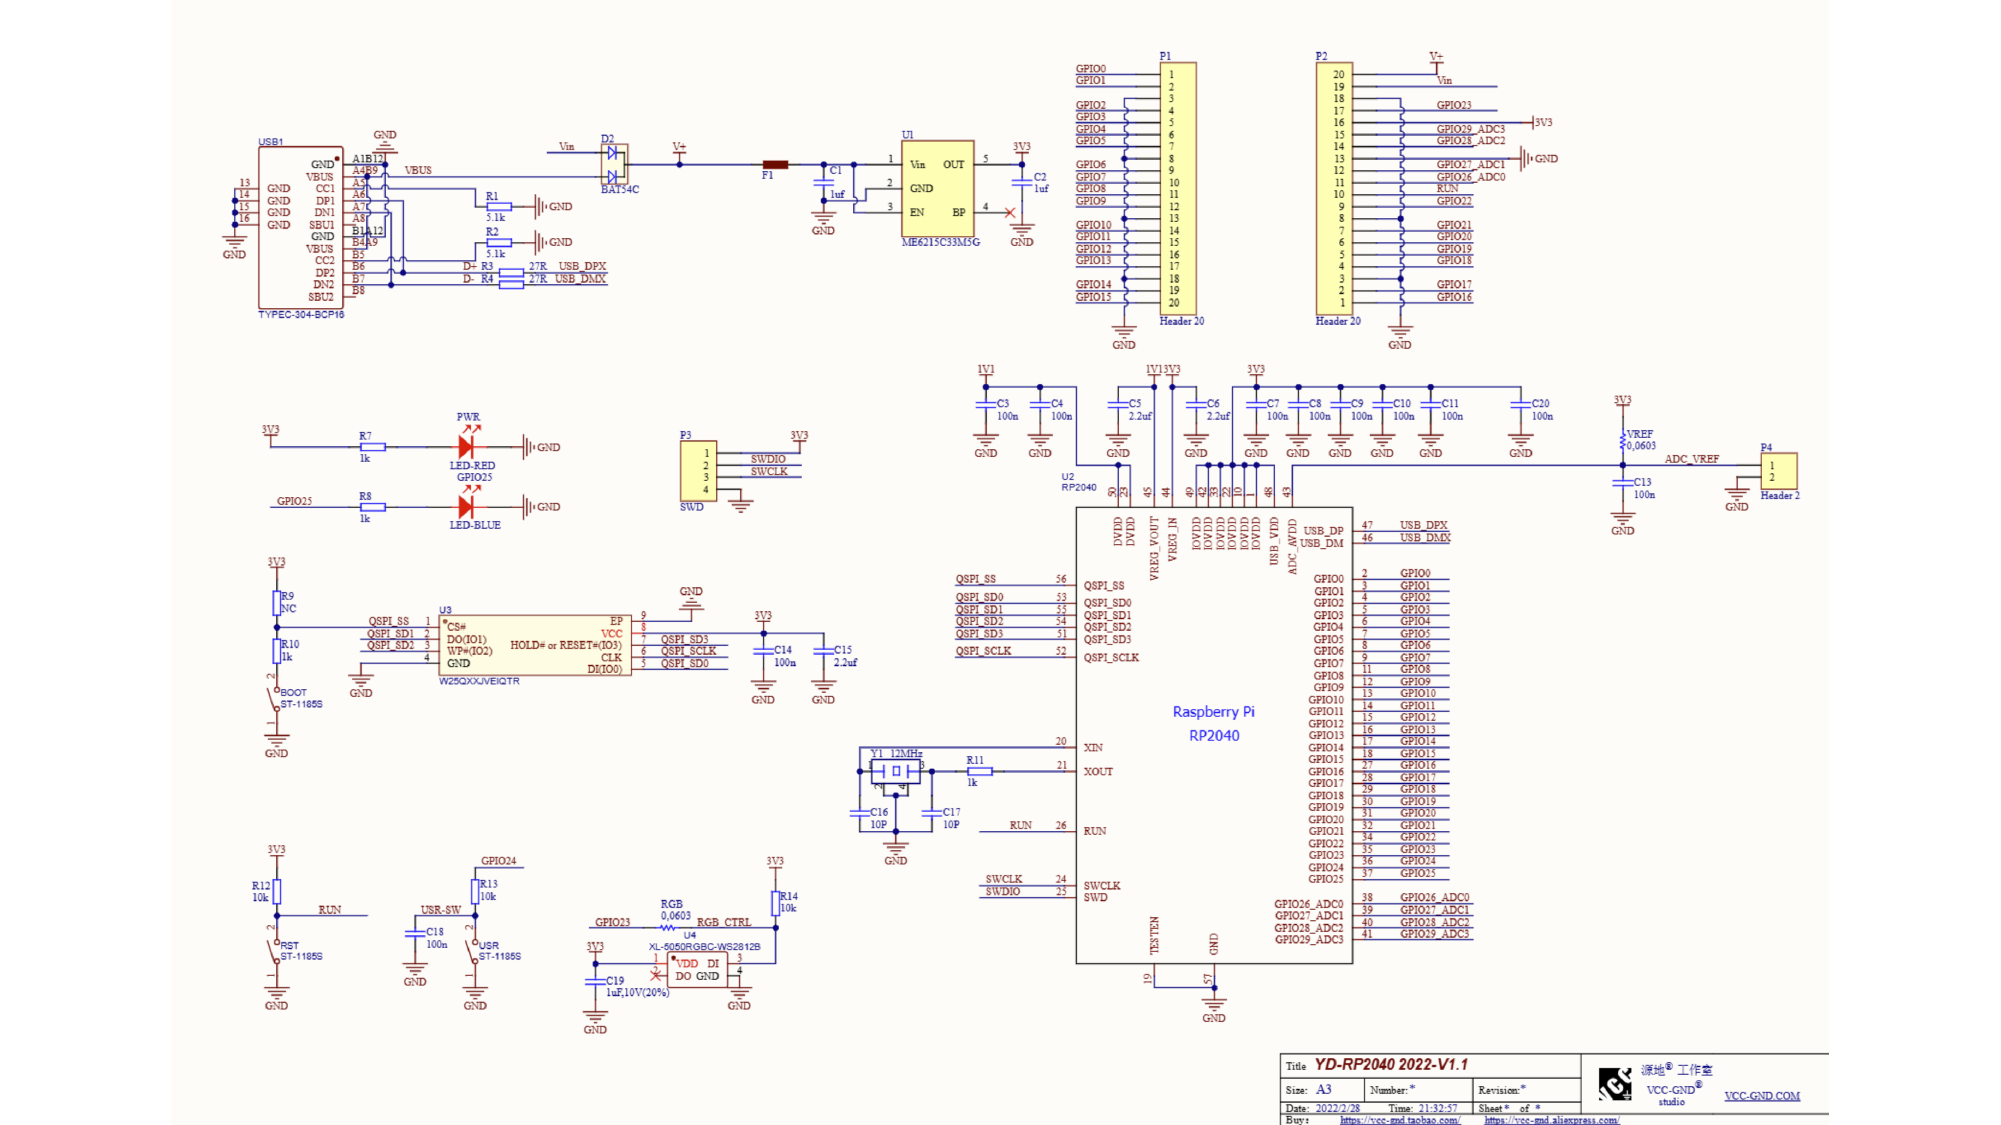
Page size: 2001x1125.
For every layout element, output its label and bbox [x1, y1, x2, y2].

picture [171, 0, 1829, 1125]
